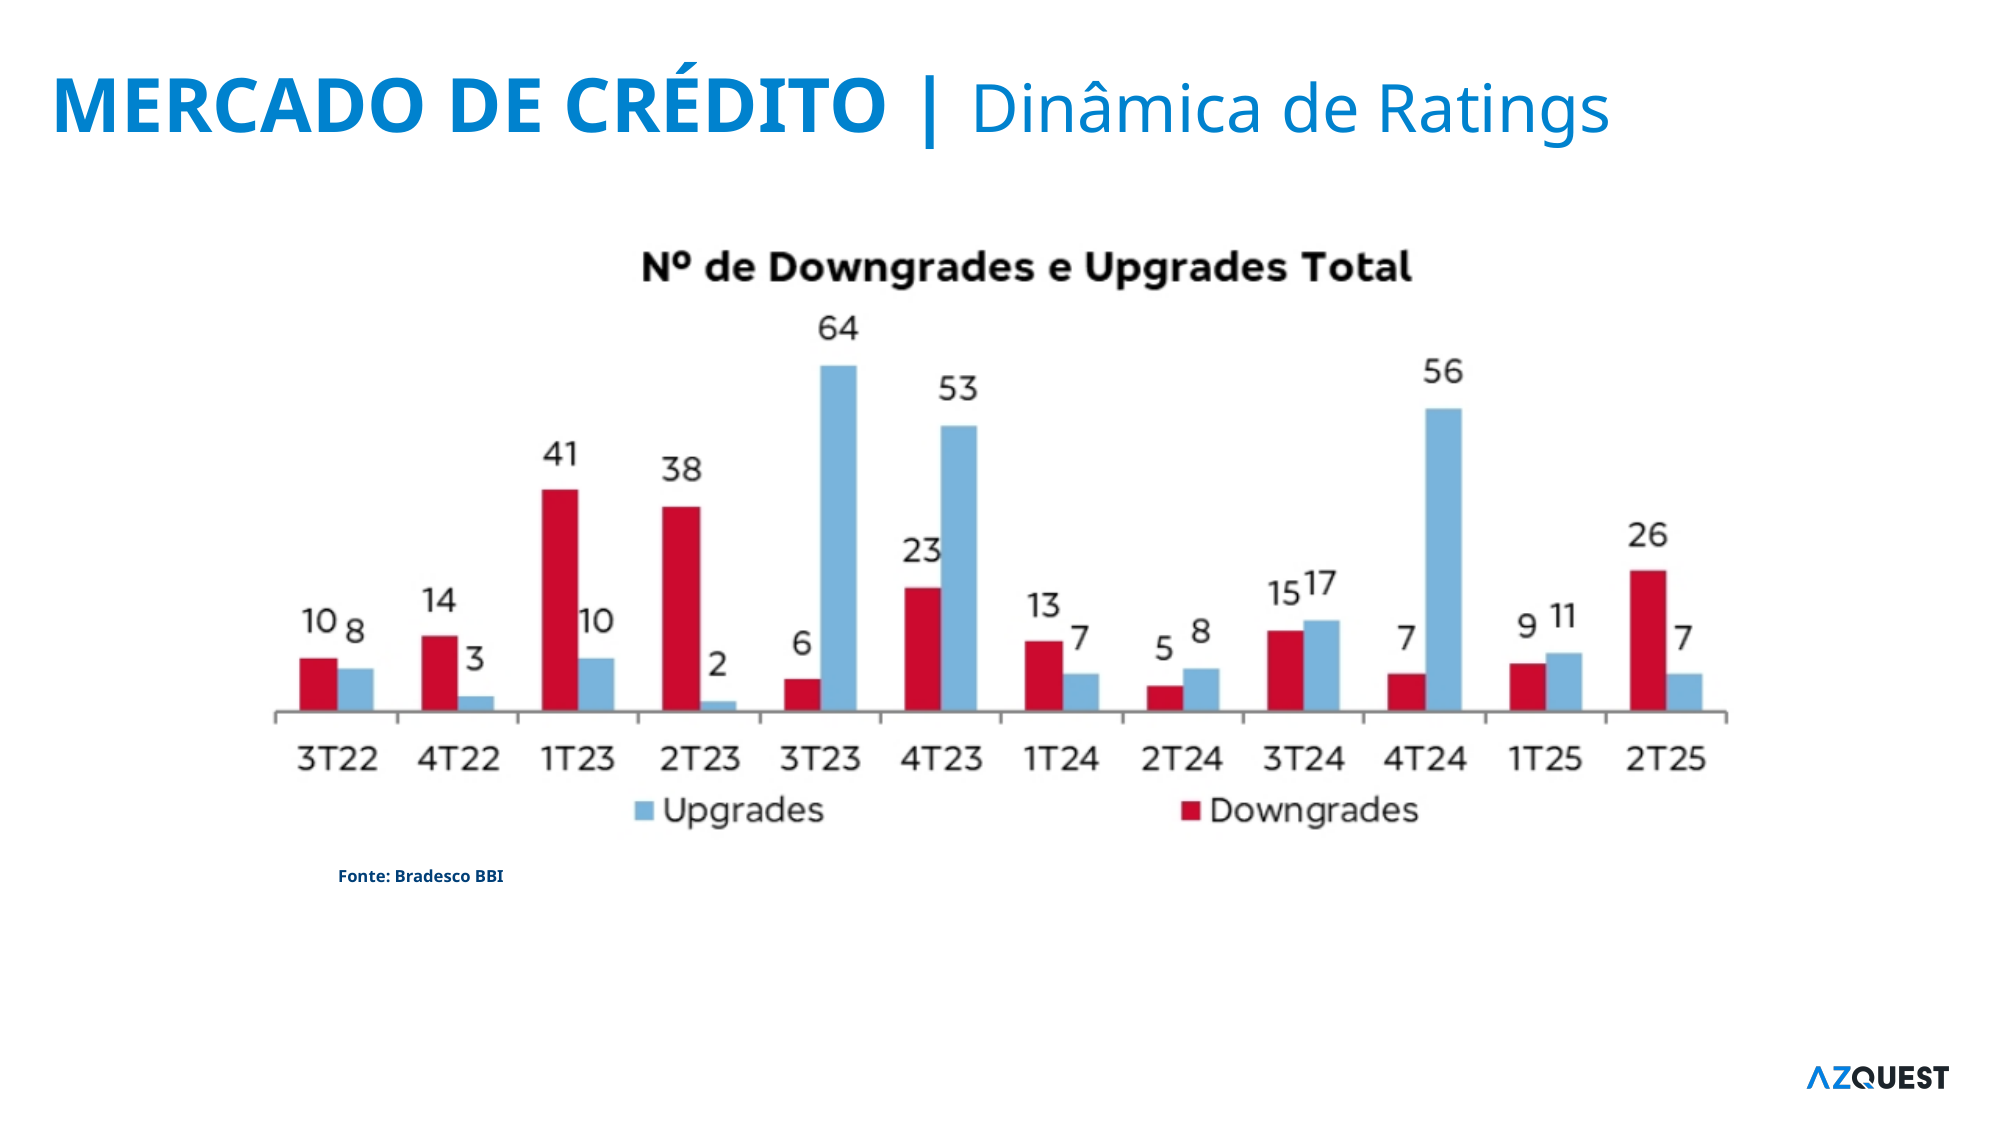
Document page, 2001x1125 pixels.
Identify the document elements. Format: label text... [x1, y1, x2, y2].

text_box MERCADO DE CRÉDITO | Dinâmica de Ratings [43, 28, 1852, 193]
picture [248, 230, 1752, 850]
picture [1804, 1060, 1953, 1096]
text_box Fonte: Bradesco BBI [323, 858, 528, 894]
